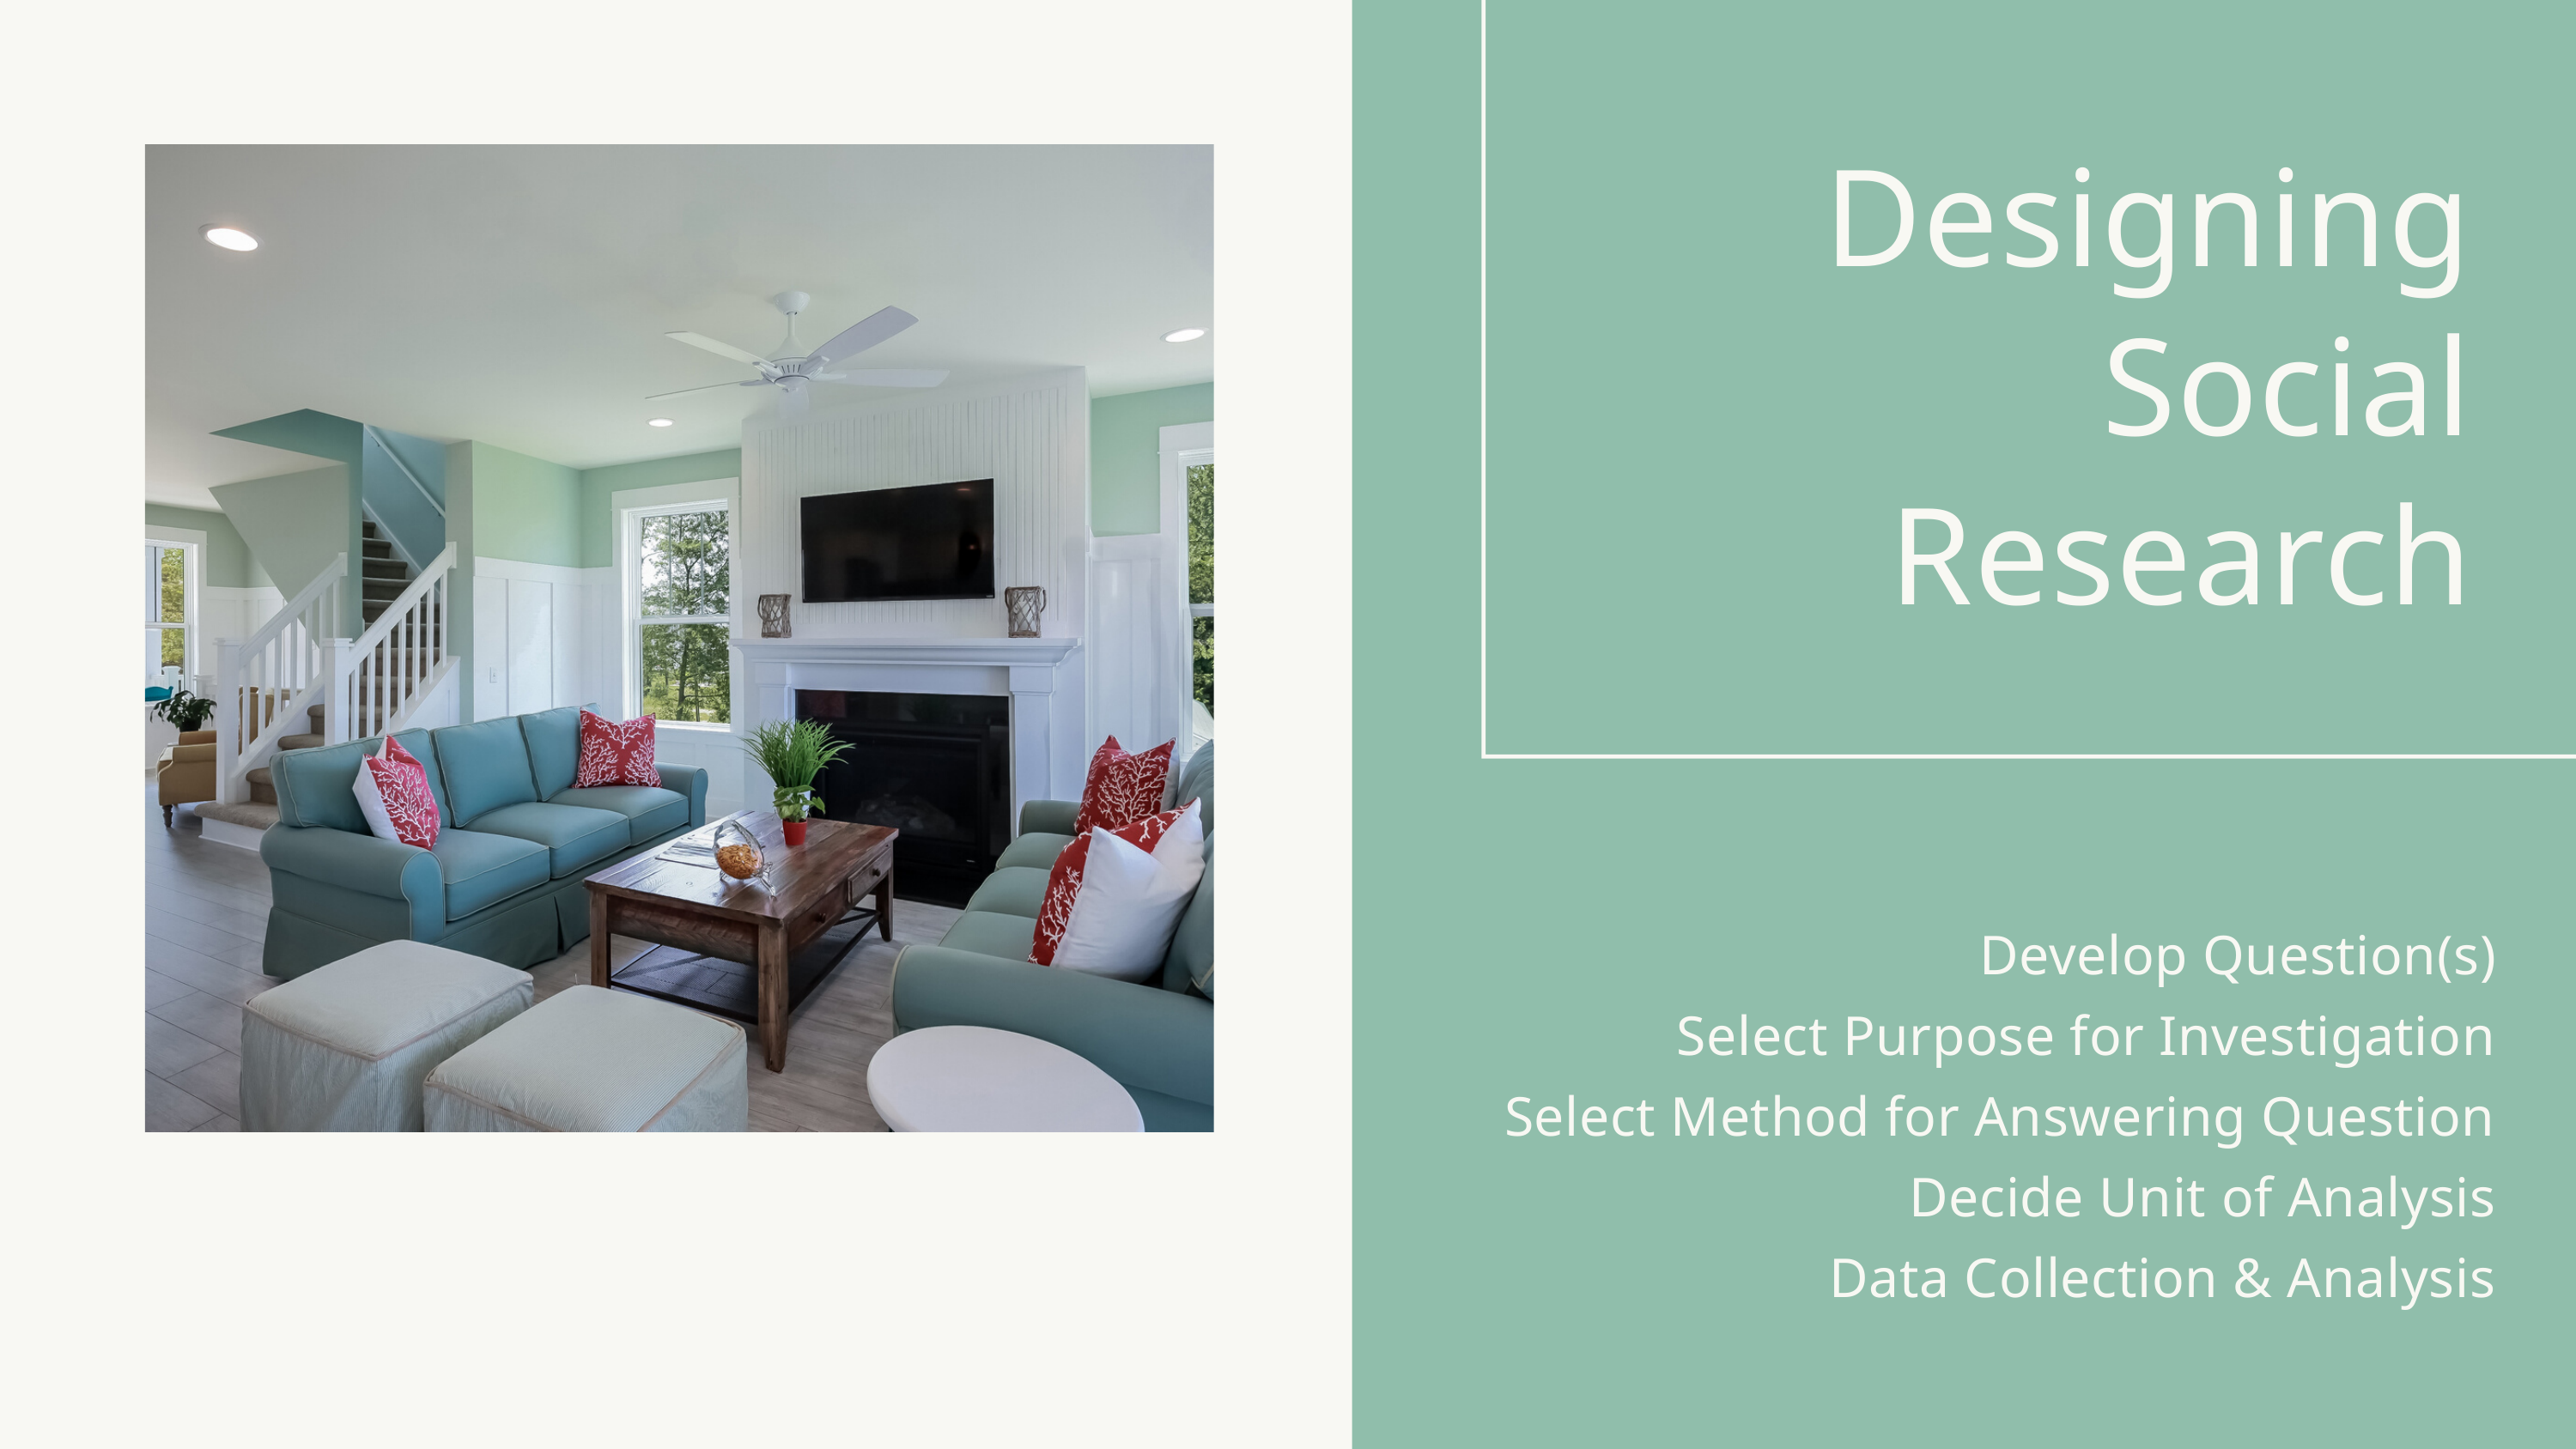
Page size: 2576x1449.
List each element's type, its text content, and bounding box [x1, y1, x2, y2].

picture [144, 144, 1214, 1133]
text_box Develop Question(s) Select Purpose for Investigation Select Method for Answering Question Decide Unit of Analysis Data Collection & Analysis [1452, 905, 2498, 1308]
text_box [1481, 0, 2576, 759]
text_box [0, 0, 1352, 1449]
